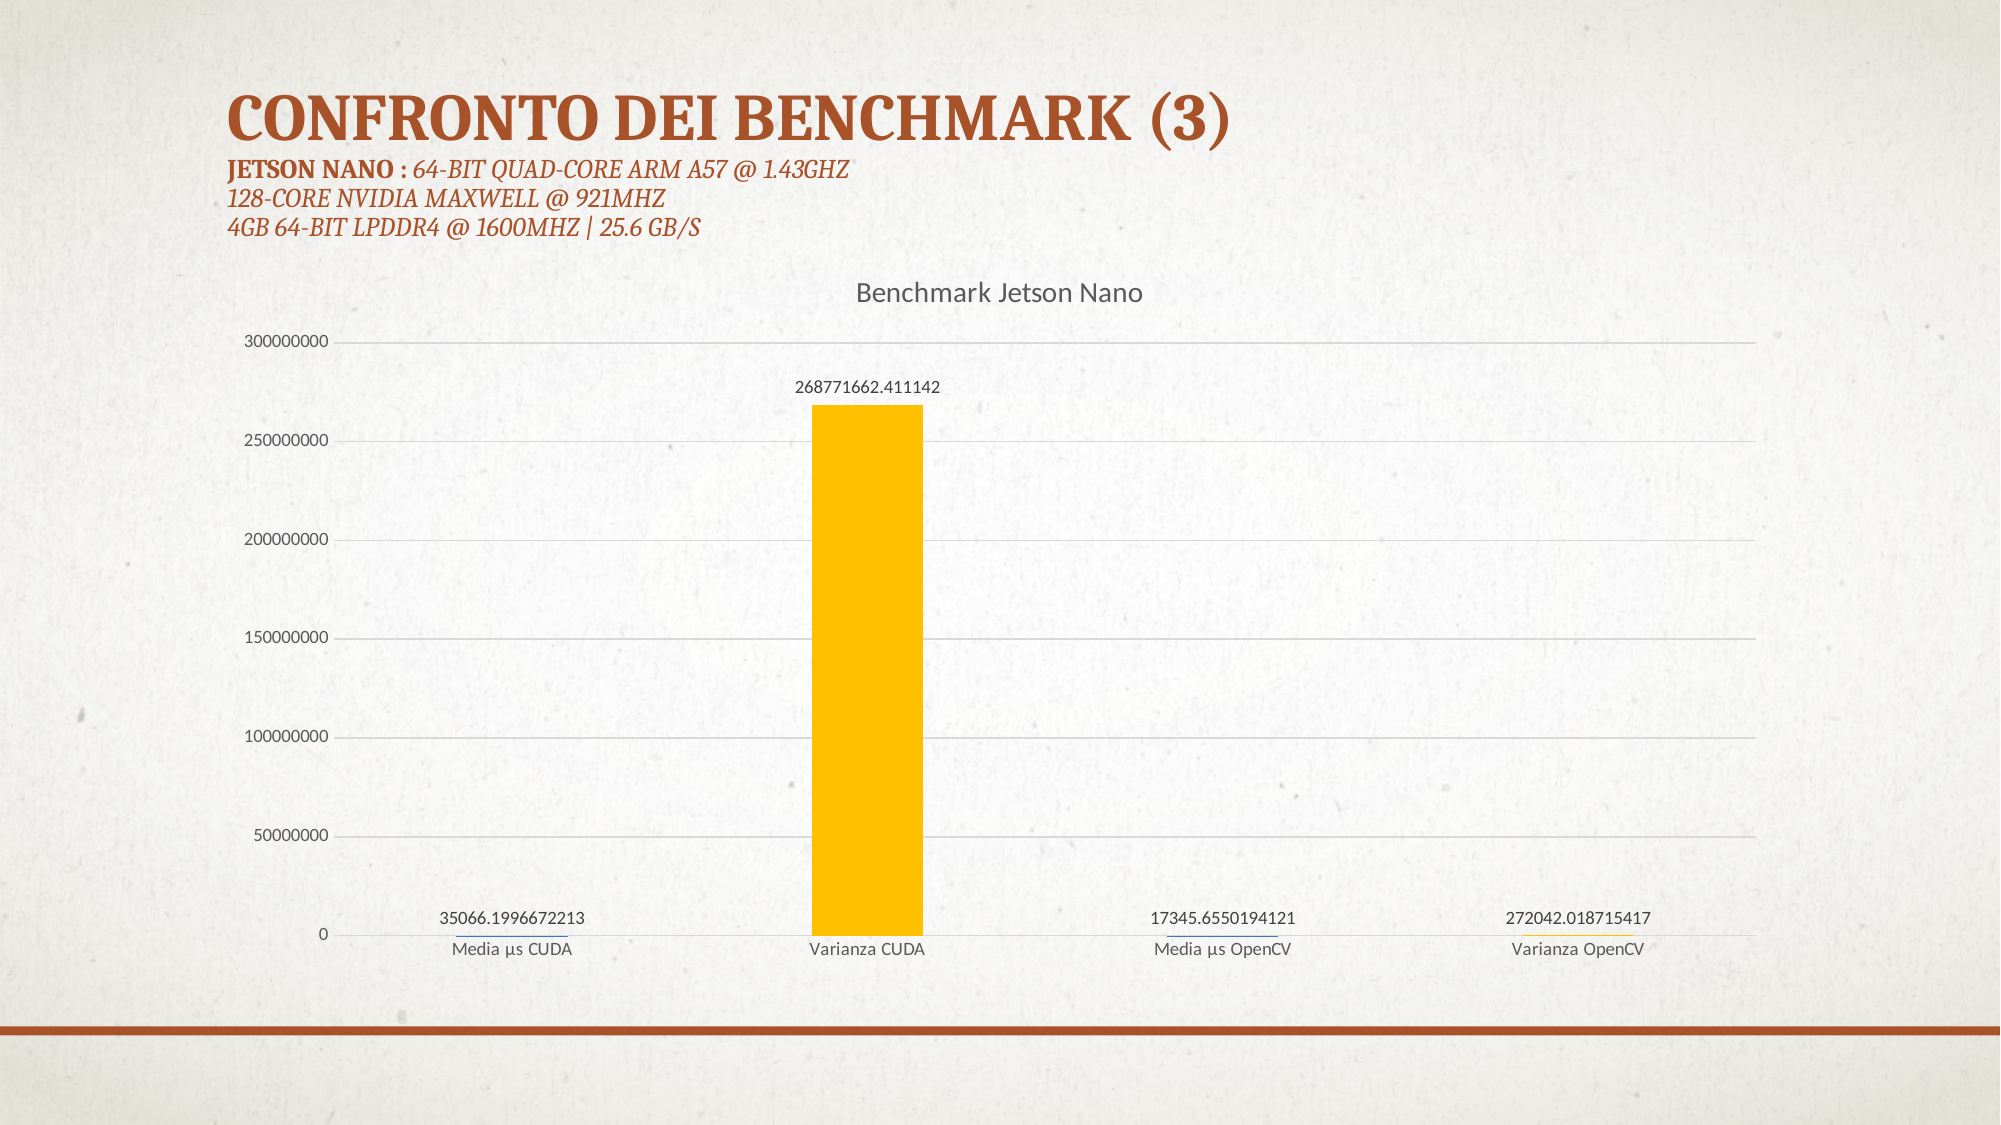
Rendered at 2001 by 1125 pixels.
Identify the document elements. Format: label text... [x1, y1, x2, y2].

title Confronto dei benchmark (3) Jetson nano : 64-bit Quad-core ARM A57 @ 1.43GHz 128-core NVIDIA Maxwell @ 921MHz 4GB 64-bit LPDDR4 @ 1600MHz | 25.6 GB/s [212, 62, 1788, 249]
picture [0, 0, 2001, 1125]
chart [212, 249, 1788, 975]
